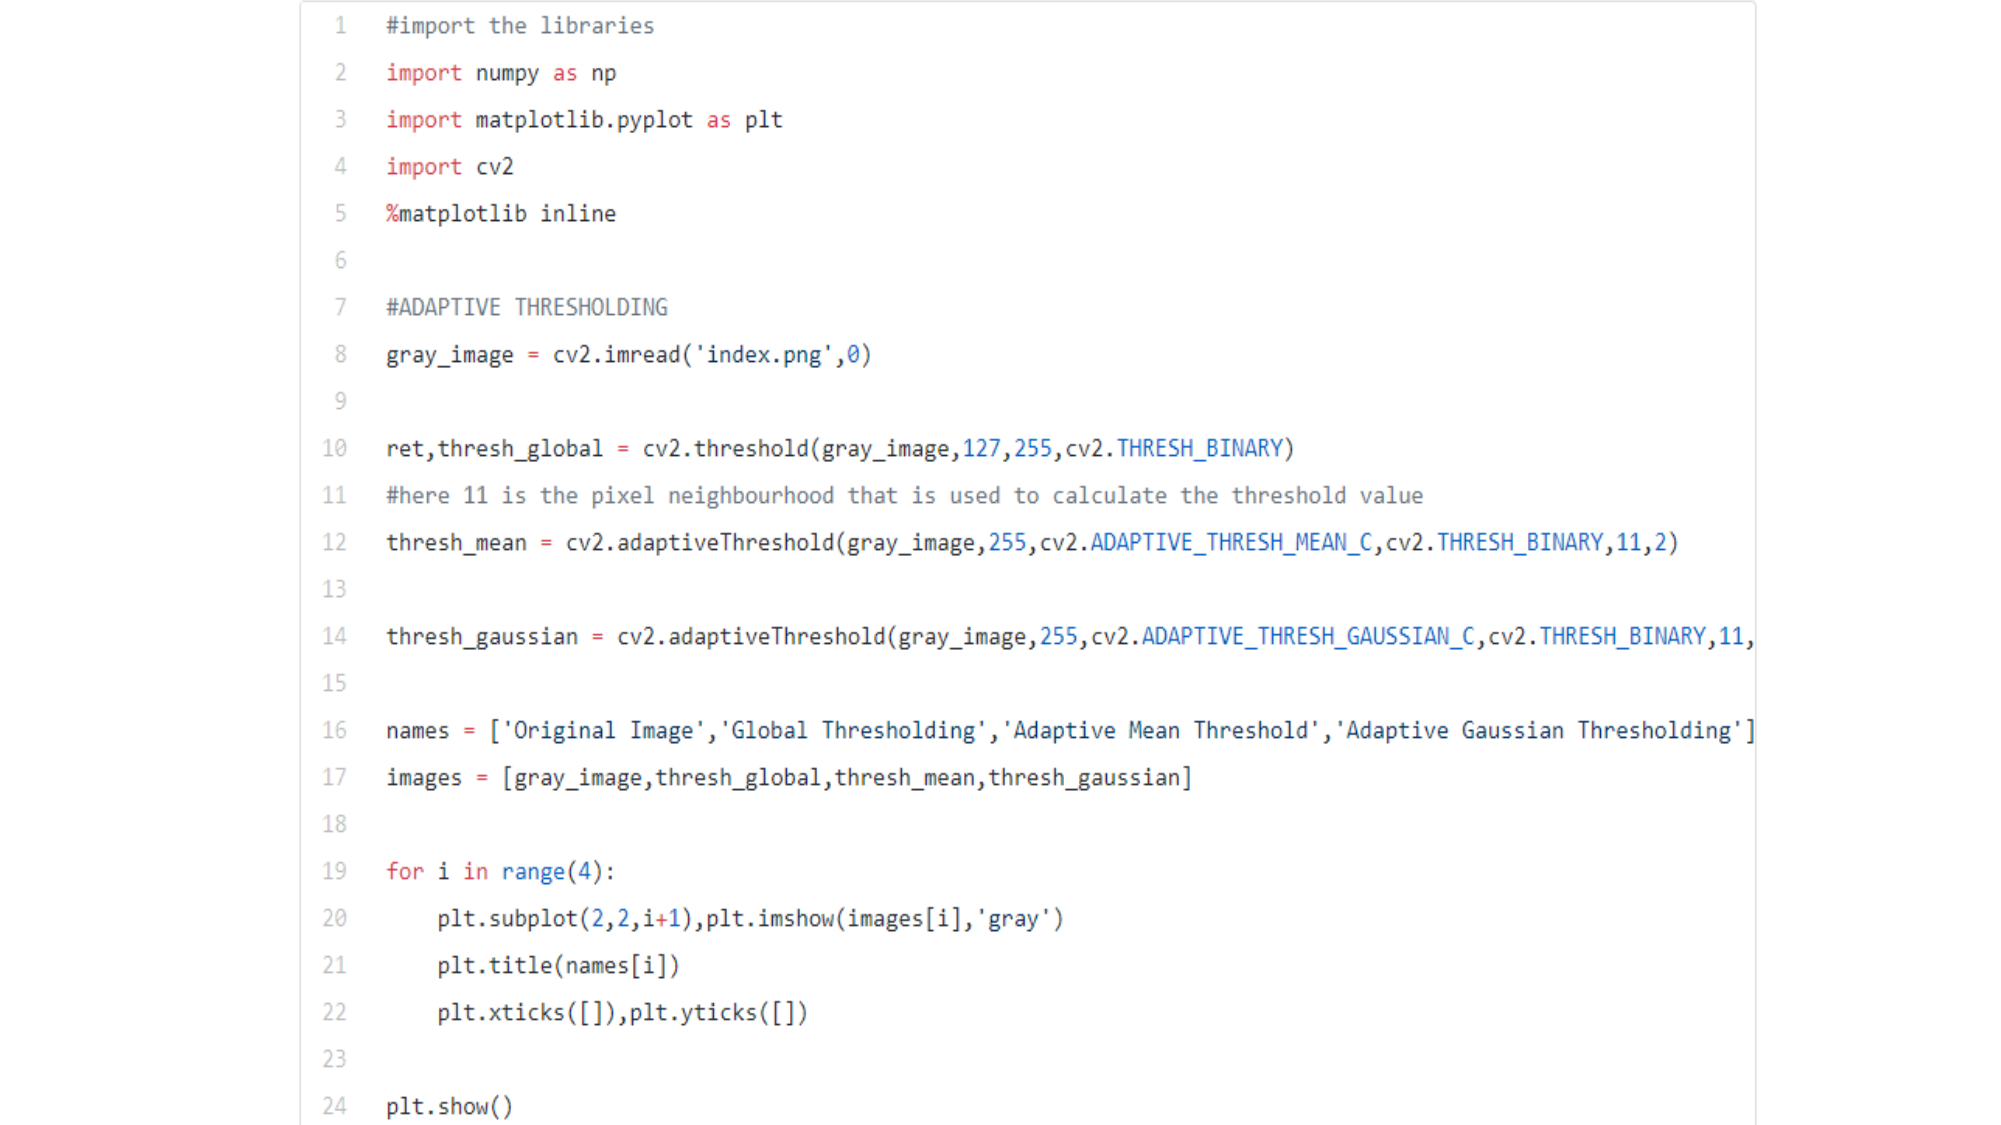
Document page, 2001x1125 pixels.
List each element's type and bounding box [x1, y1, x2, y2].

picture [295, 0, 1760, 1125]
